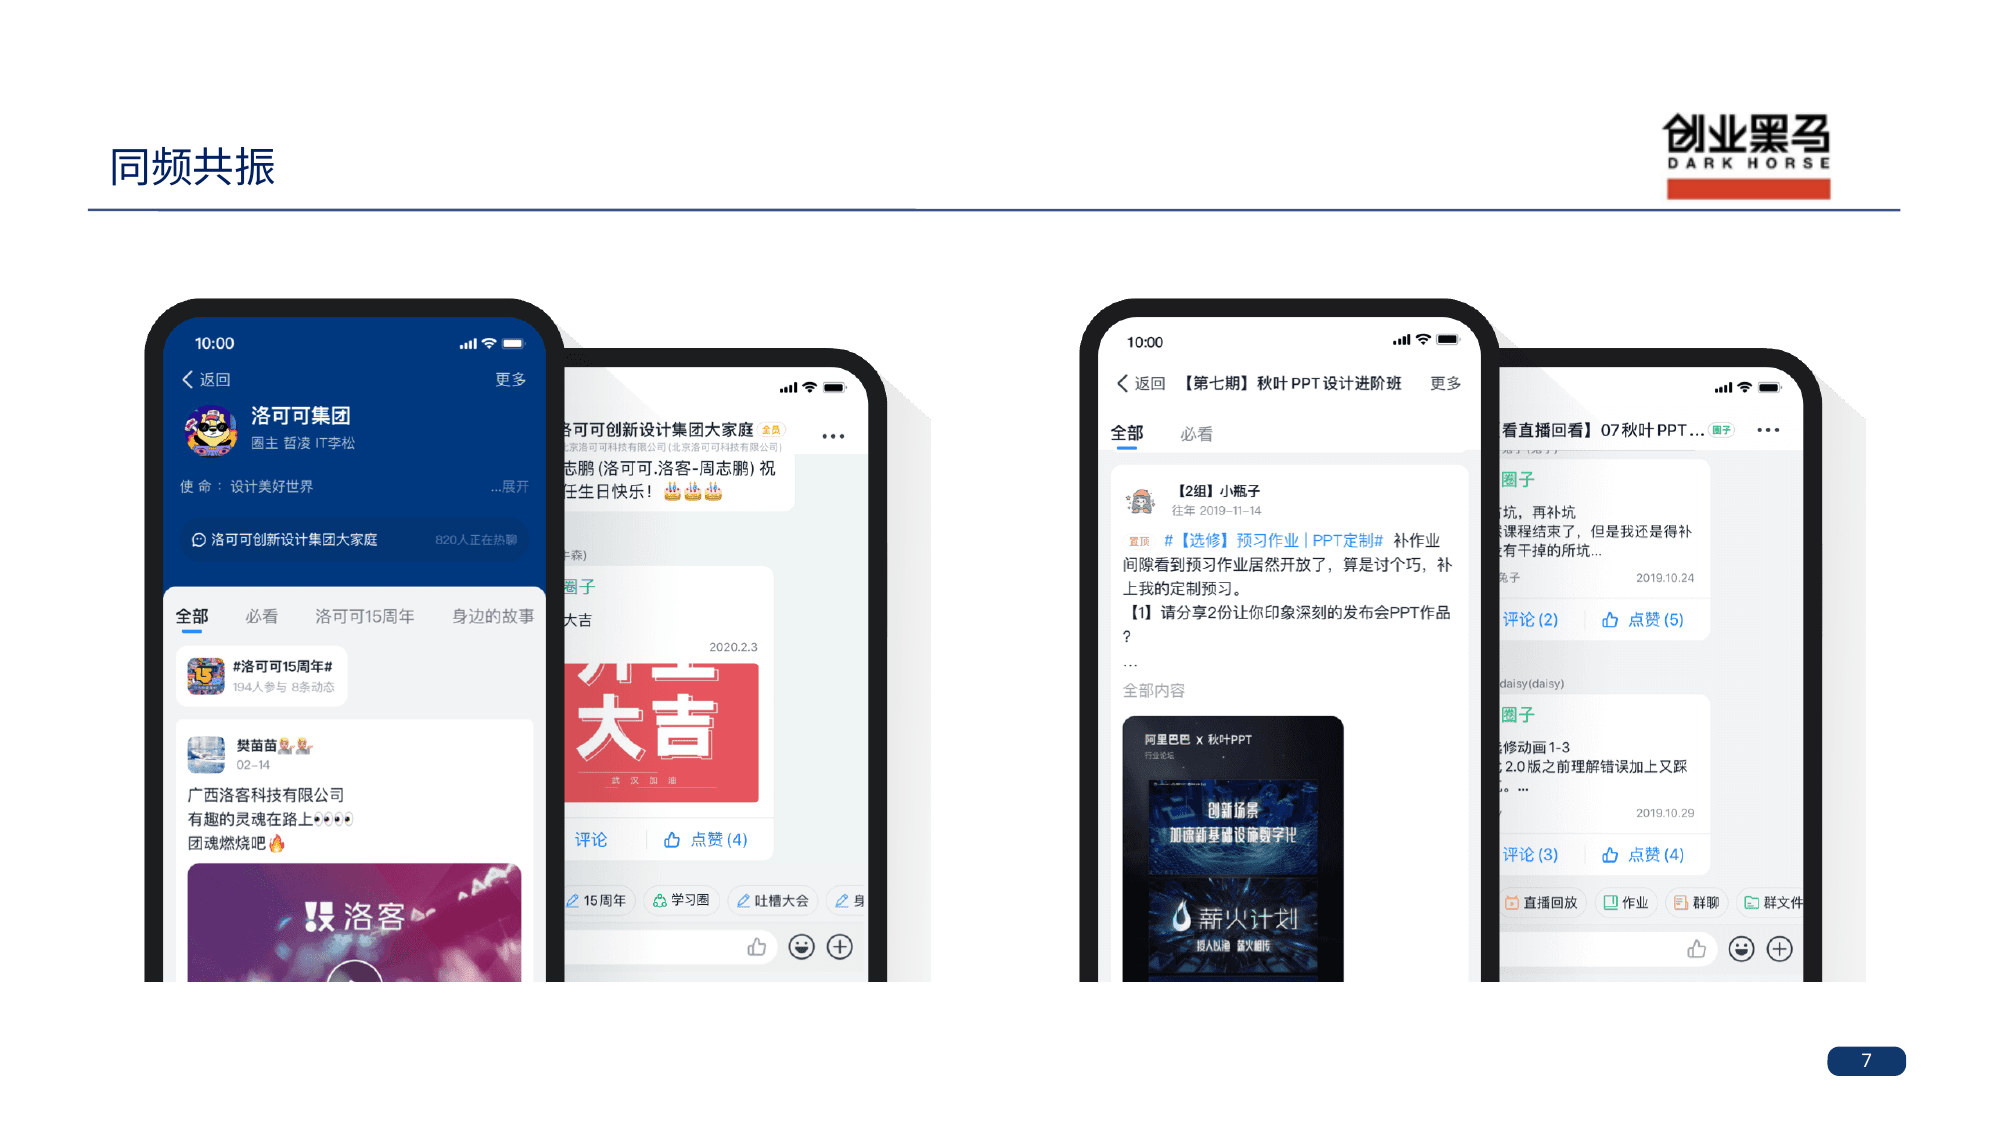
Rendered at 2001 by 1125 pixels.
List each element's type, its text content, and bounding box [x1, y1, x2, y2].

title 同频共振 [94, 133, 1660, 205]
picture [1522, 103, 1935, 205]
picture [94, 281, 931, 982]
picture [1029, 281, 1866, 982]
